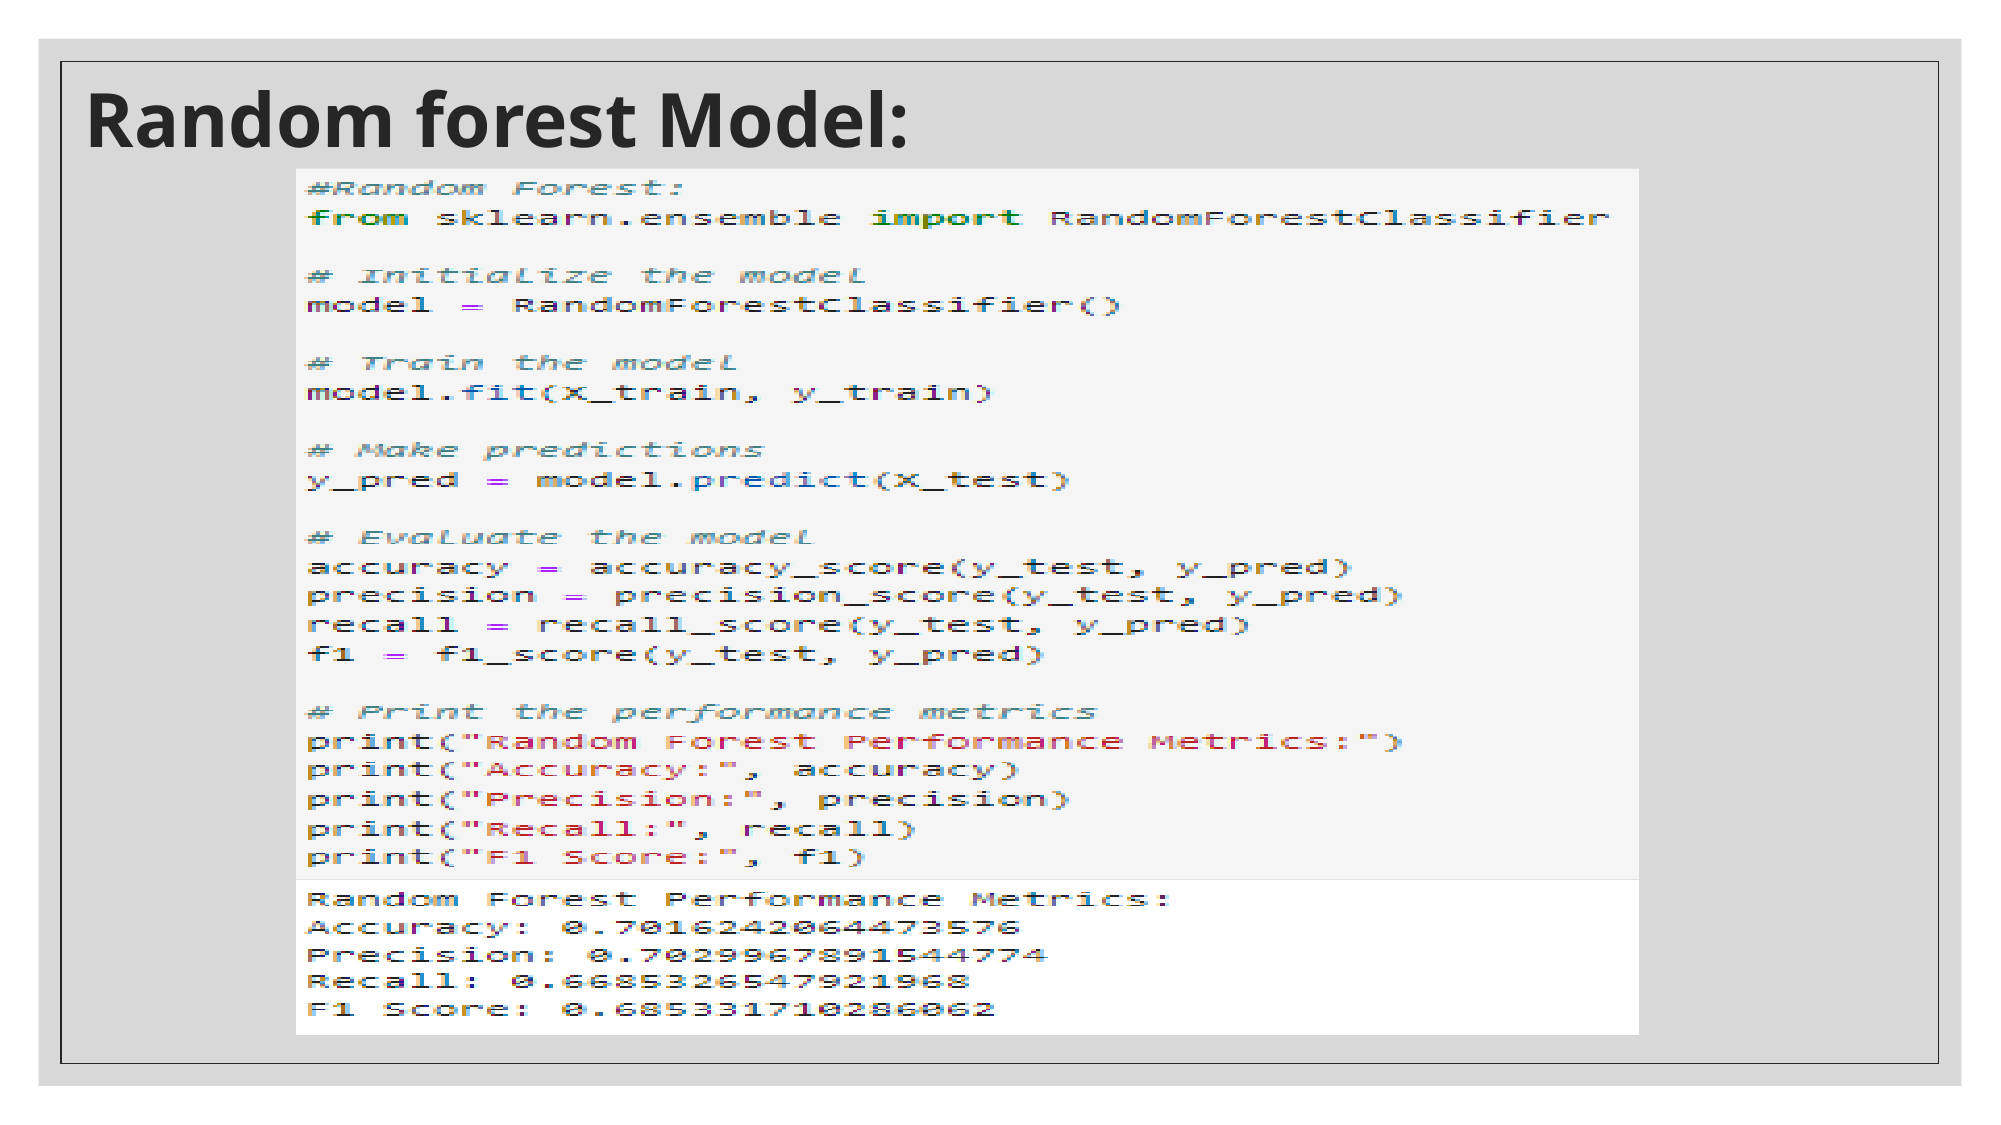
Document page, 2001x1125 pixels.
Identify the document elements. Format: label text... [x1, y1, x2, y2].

title Random forest Model: [69, 11, 1931, 237]
picture [296, 168, 1639, 1035]
